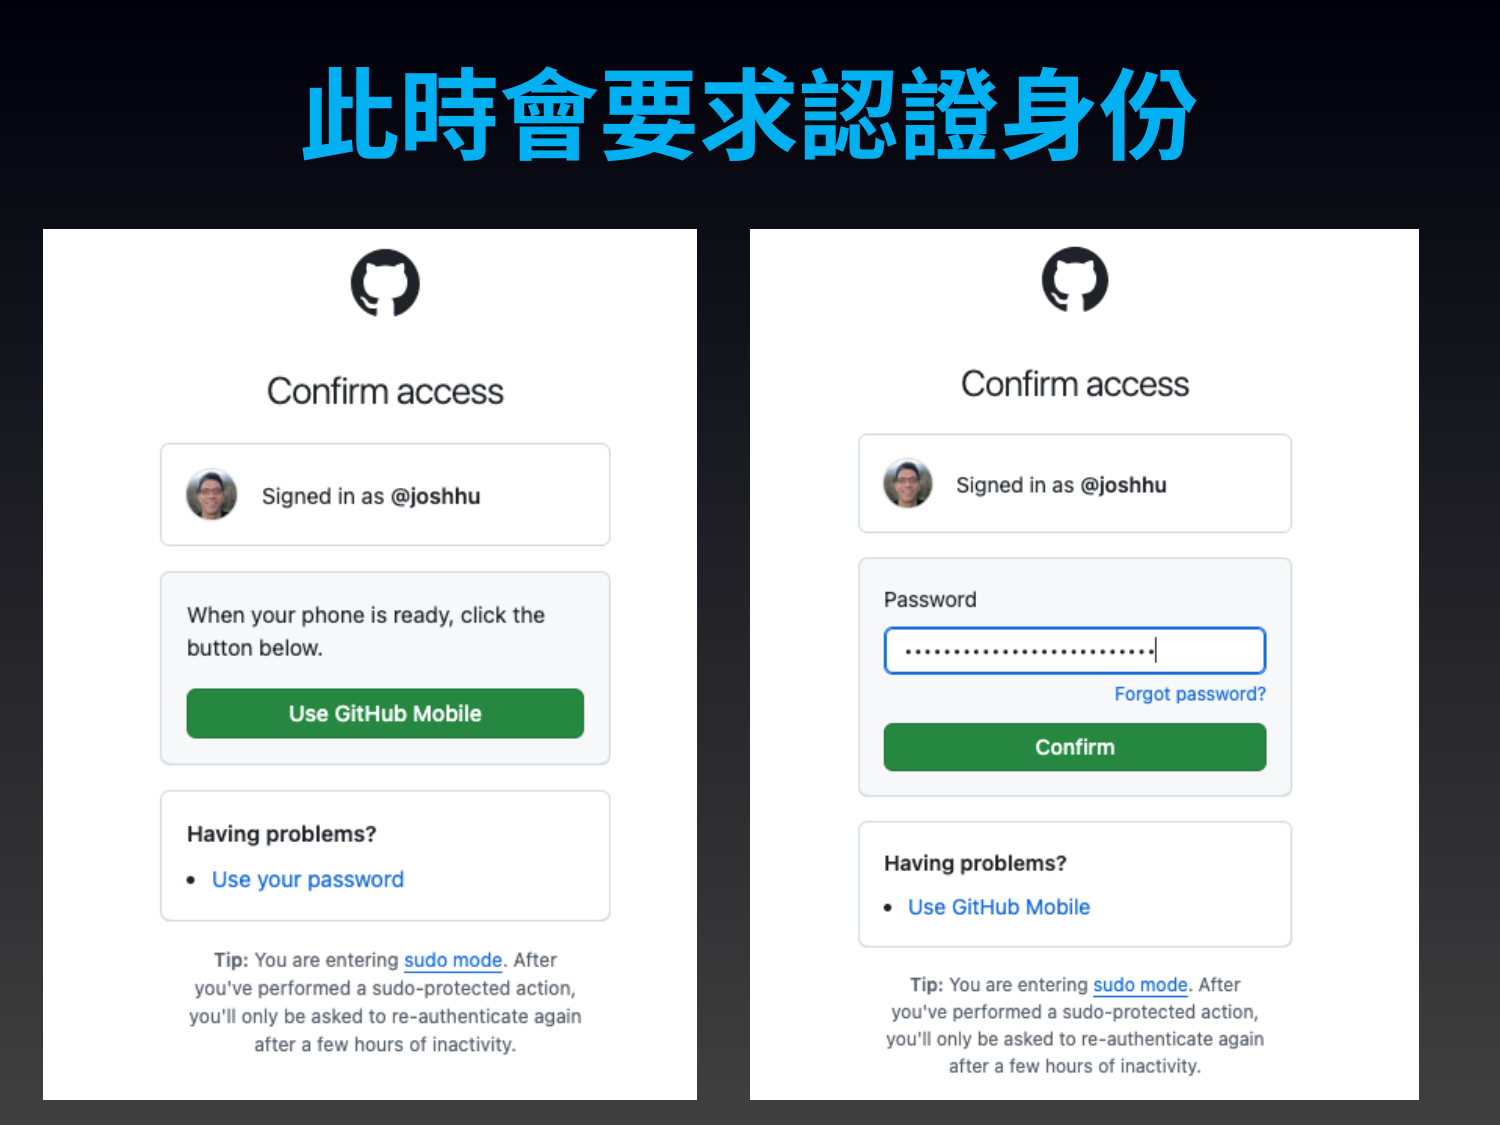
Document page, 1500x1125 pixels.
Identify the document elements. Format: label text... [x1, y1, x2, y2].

picture [42, 229, 697, 1101]
picture [749, 229, 1419, 1101]
text_box 此時會要求認證身份 [284, 25, 1270, 188]
